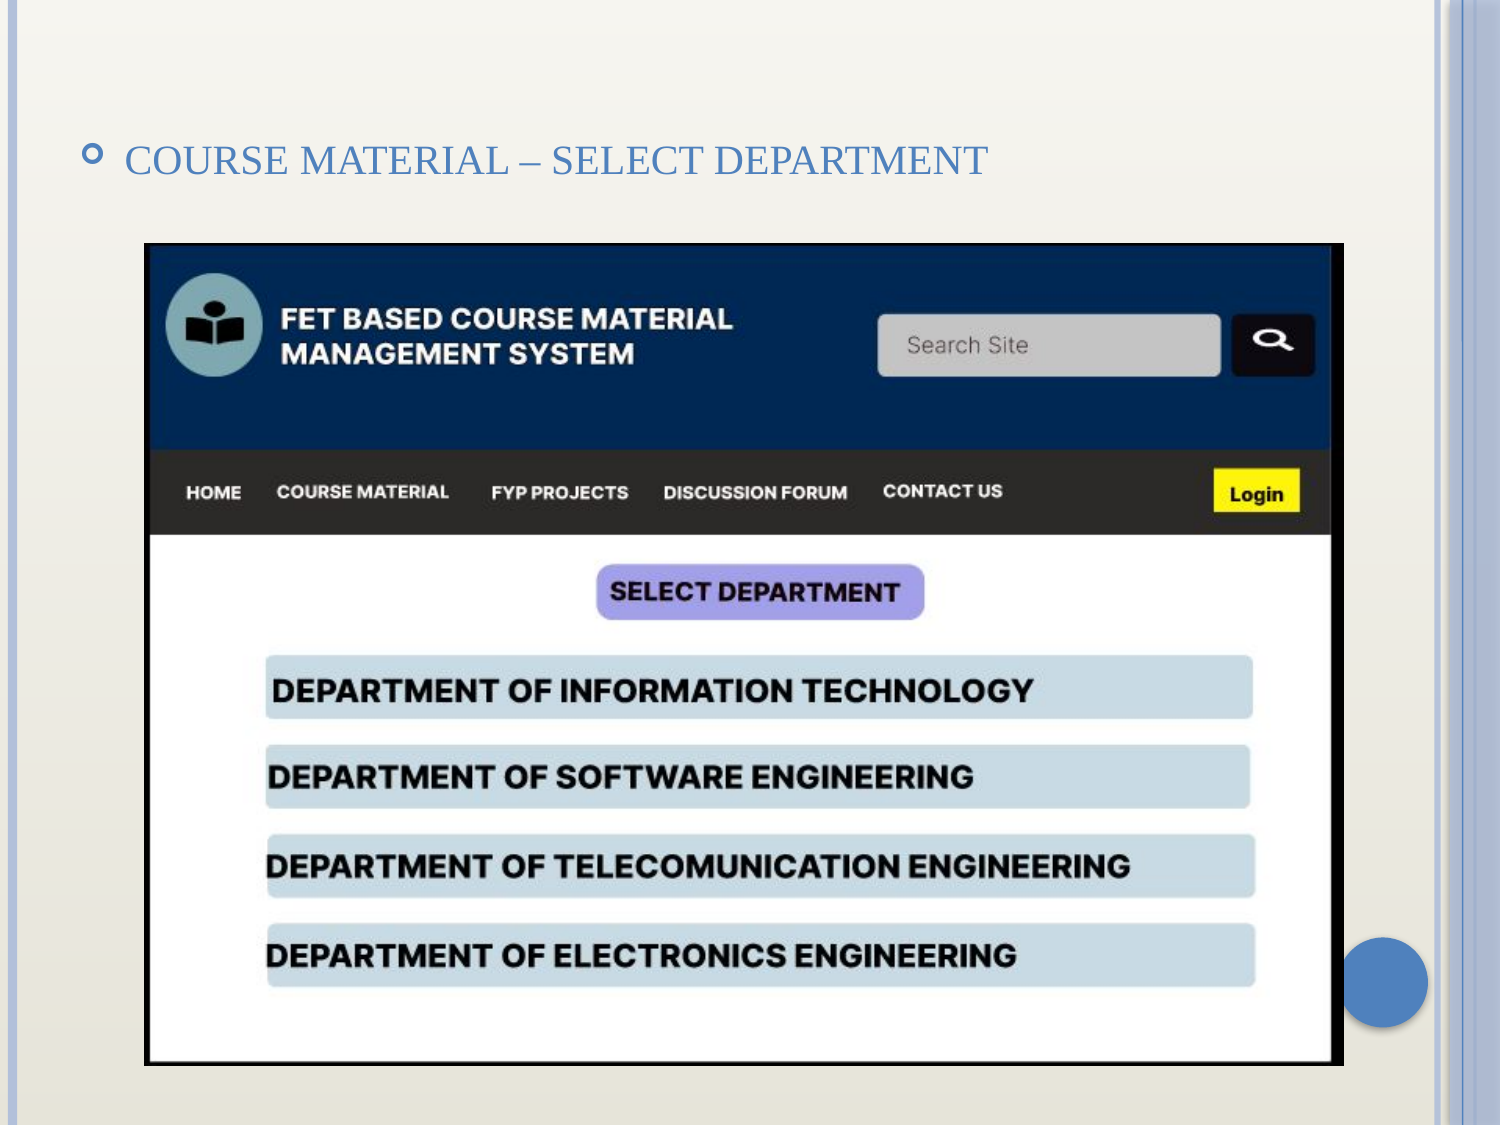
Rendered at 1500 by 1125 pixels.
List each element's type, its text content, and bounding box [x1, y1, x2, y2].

list COURSE MATERIAL – SELECT DEPARTMENT [64, 125, 1290, 925]
picture [144, 242, 1344, 1066]
